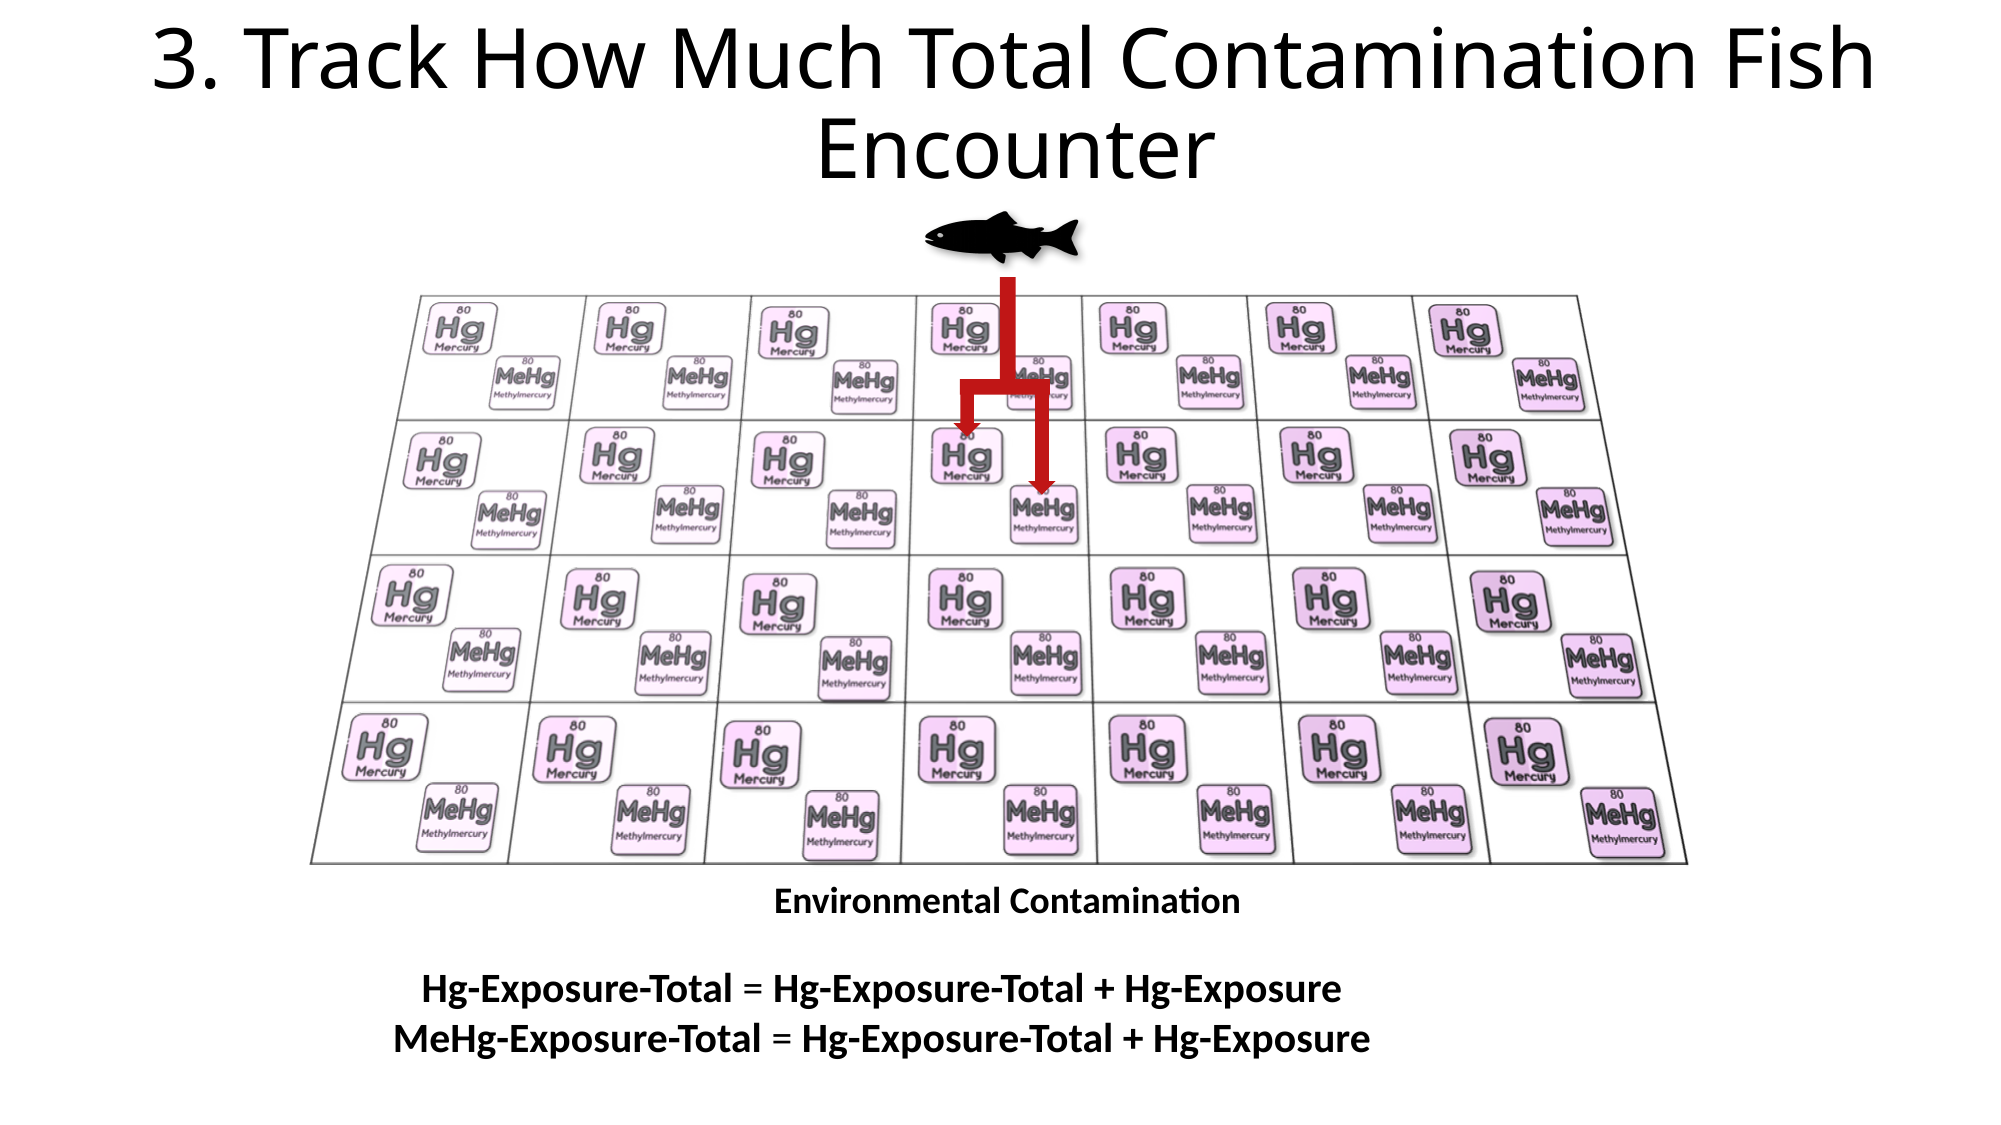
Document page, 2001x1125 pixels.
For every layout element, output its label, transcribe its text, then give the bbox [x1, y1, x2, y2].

text_box Environmental Contamination [518, 876, 1497, 929]
picture [306, 181, 1694, 876]
title 3. Track How Much Total Contamination Fish Encounter [55, 0, 1977, 216]
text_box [953, 276, 1056, 495]
text_box Hg-Exposure-Total = Hg-Exposure-Total + Hg-Exposure MeHg-Exposure-Total = Hg-Exposure-Total + Hg-Exposure [0, 953, 1825, 1125]
